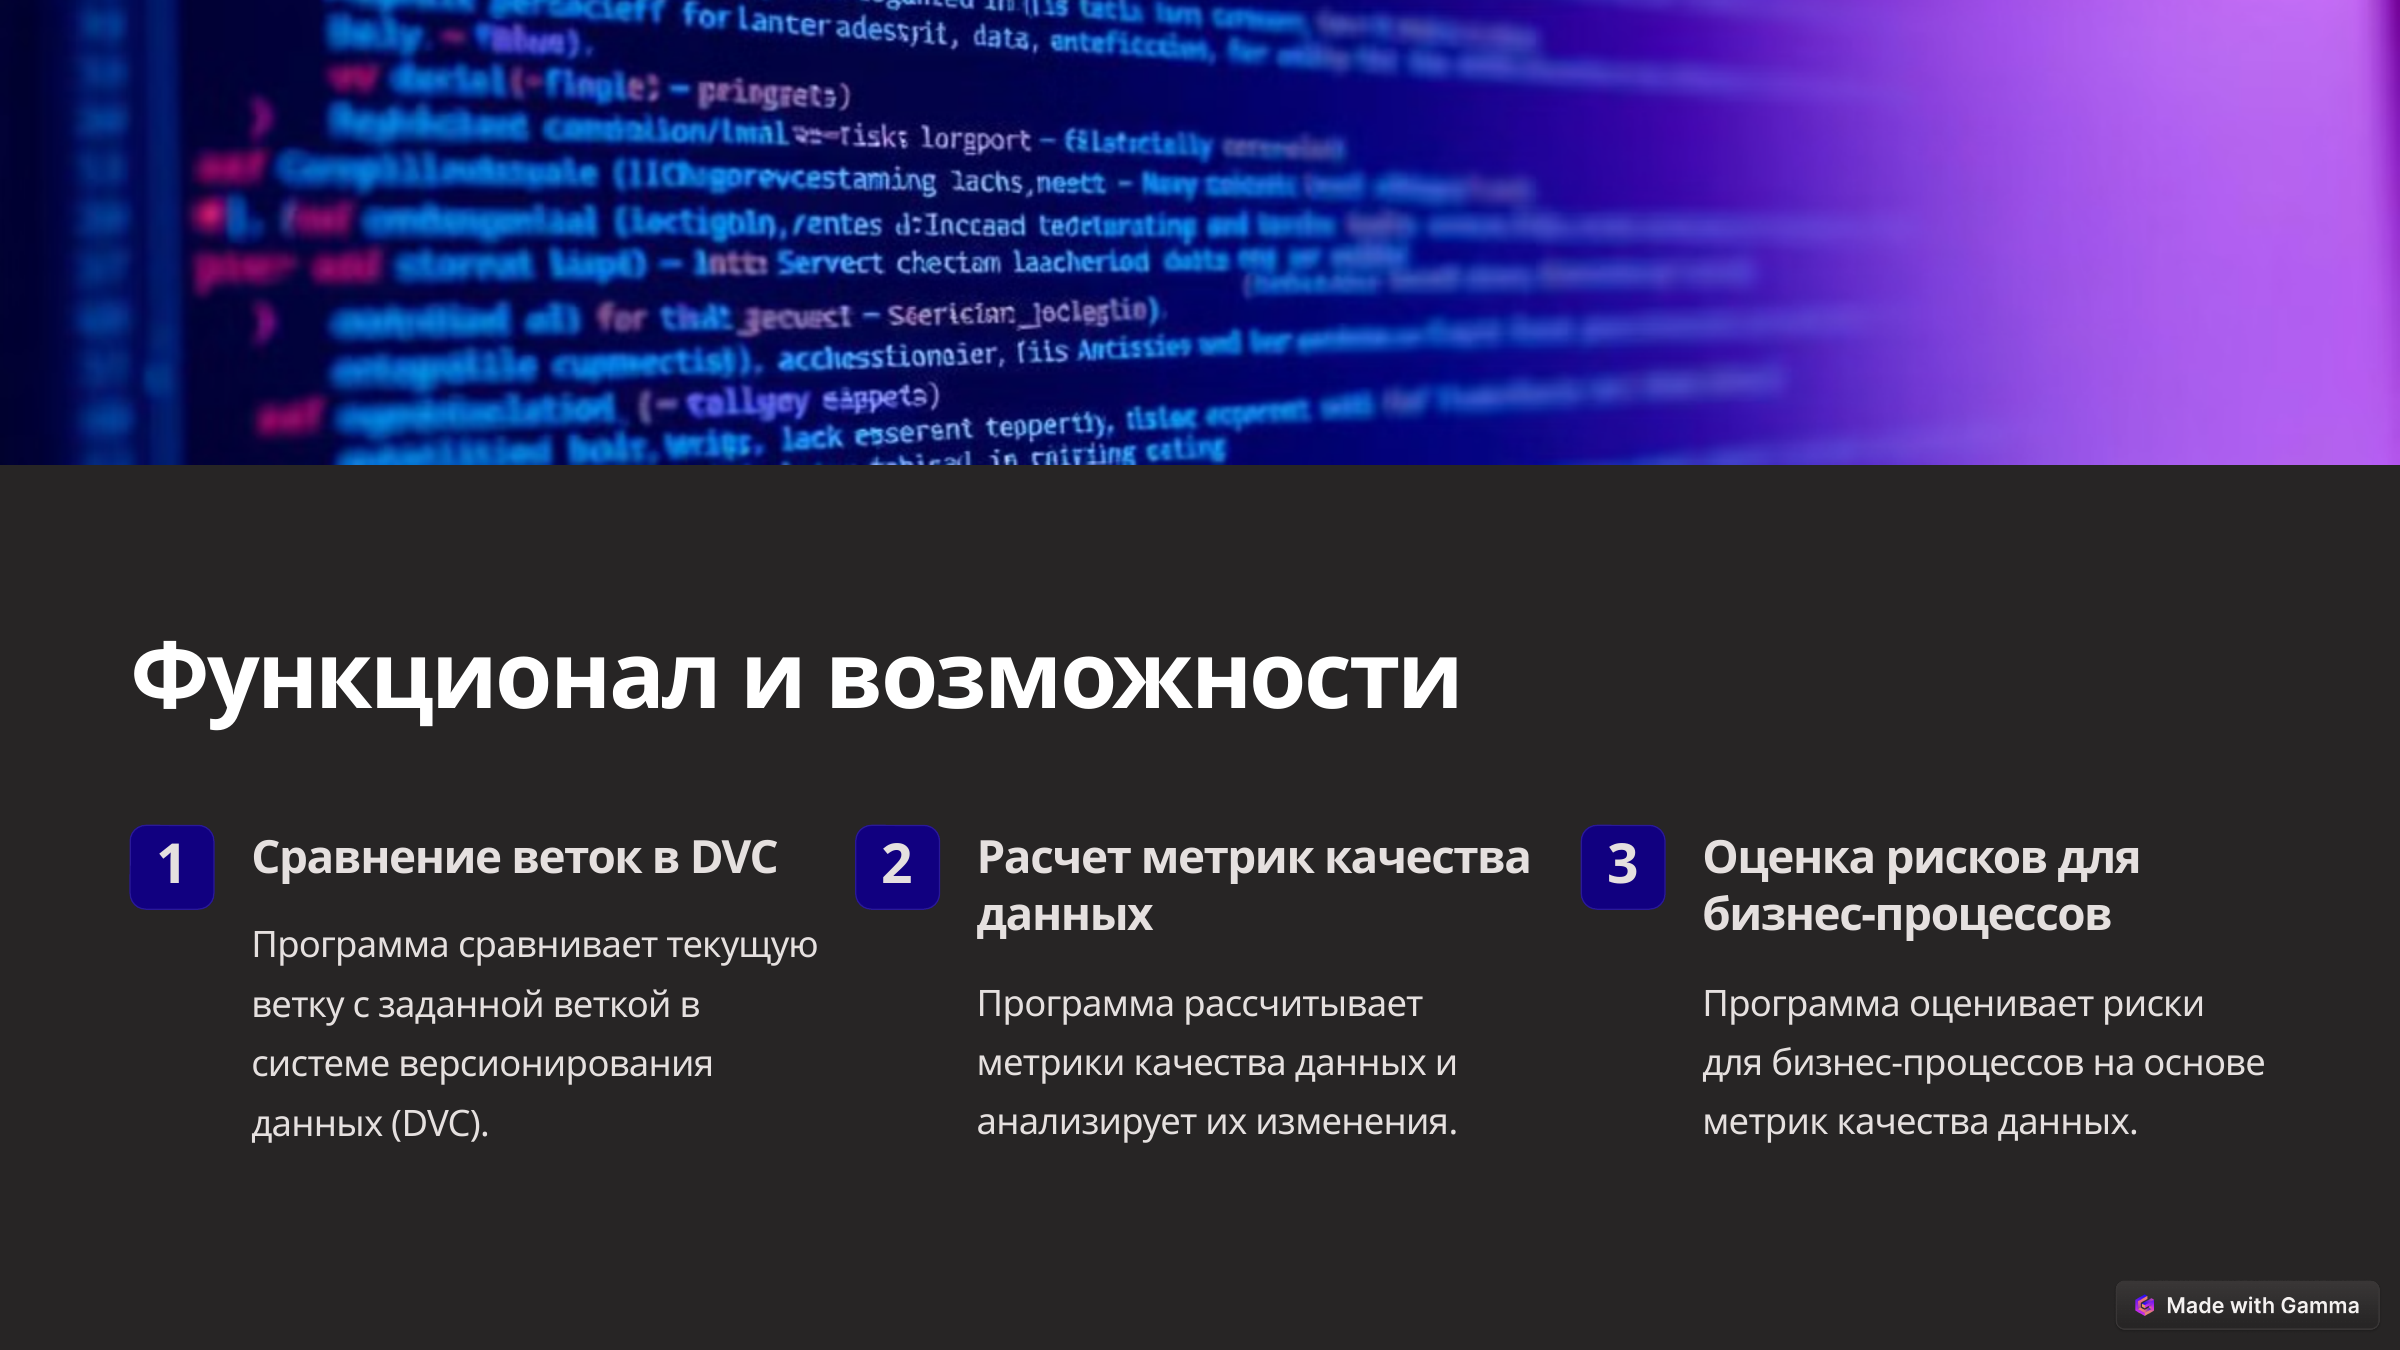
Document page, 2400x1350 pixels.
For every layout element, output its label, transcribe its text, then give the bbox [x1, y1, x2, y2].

text_box [130, 825, 214, 910]
text_box 3 [1606, 839, 1641, 896]
picture [2106, 1271, 2389, 1339]
text_box Программа оценивает риски для бизнес-процессов на основе метрик качества данных. [1702, 963, 2270, 1203]
text_box 1 [160, 839, 184, 896]
text_box 2 [880, 839, 915, 896]
text_box [1581, 825, 1666, 910]
text_box Расчет метрик качества данных [976, 825, 1545, 942]
text_box Программа рассчитывает метрики качества данных и анализирует их изменения. [976, 963, 1545, 1143]
text_box Оценка рисков для бизнес-процессов [1702, 825, 2270, 942]
text_box [855, 825, 940, 910]
text_box Сравнение веток в DVC [251, 825, 774, 884]
picture [0, 0, 2400, 466]
text_box Функционал и возможности [130, 611, 1401, 728]
text_box Программа сравнивает текущую ветку с заданной веткой в системе версионирования данных (DVC). [251, 905, 819, 1204]
